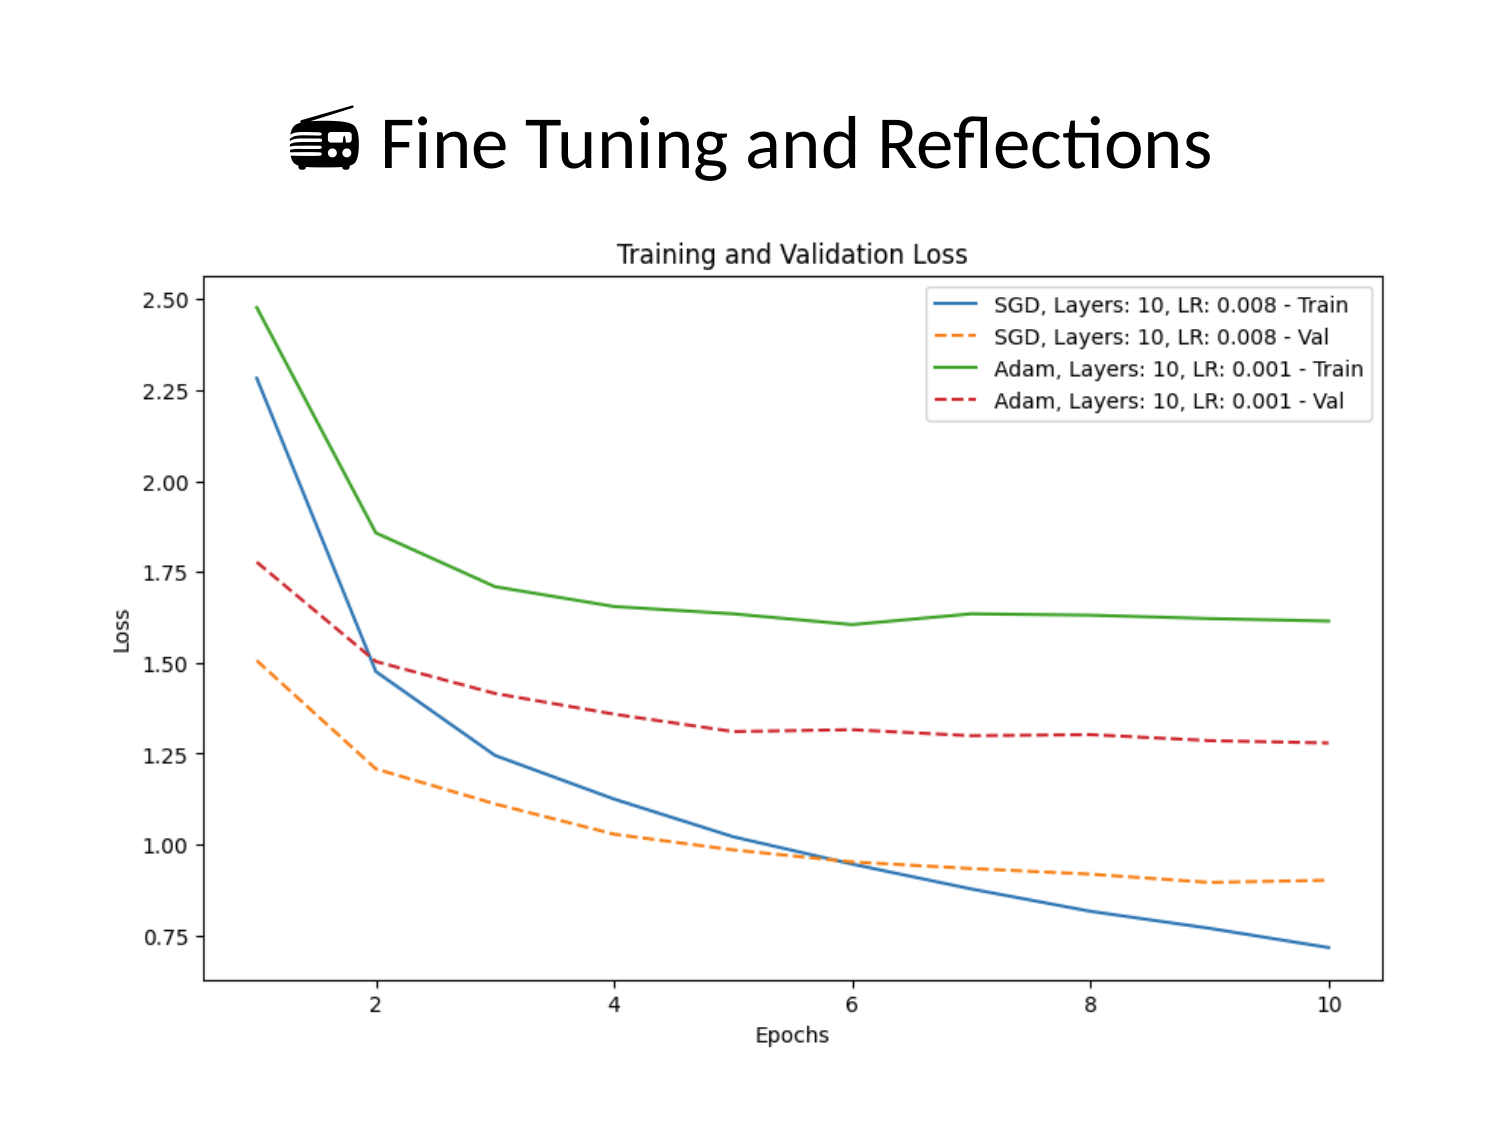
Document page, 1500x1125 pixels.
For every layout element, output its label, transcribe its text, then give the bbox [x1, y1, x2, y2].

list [103, 232, 1426, 1058]
title 📻 Fine Tuning and Reflections [75, 45, 1425, 233]
